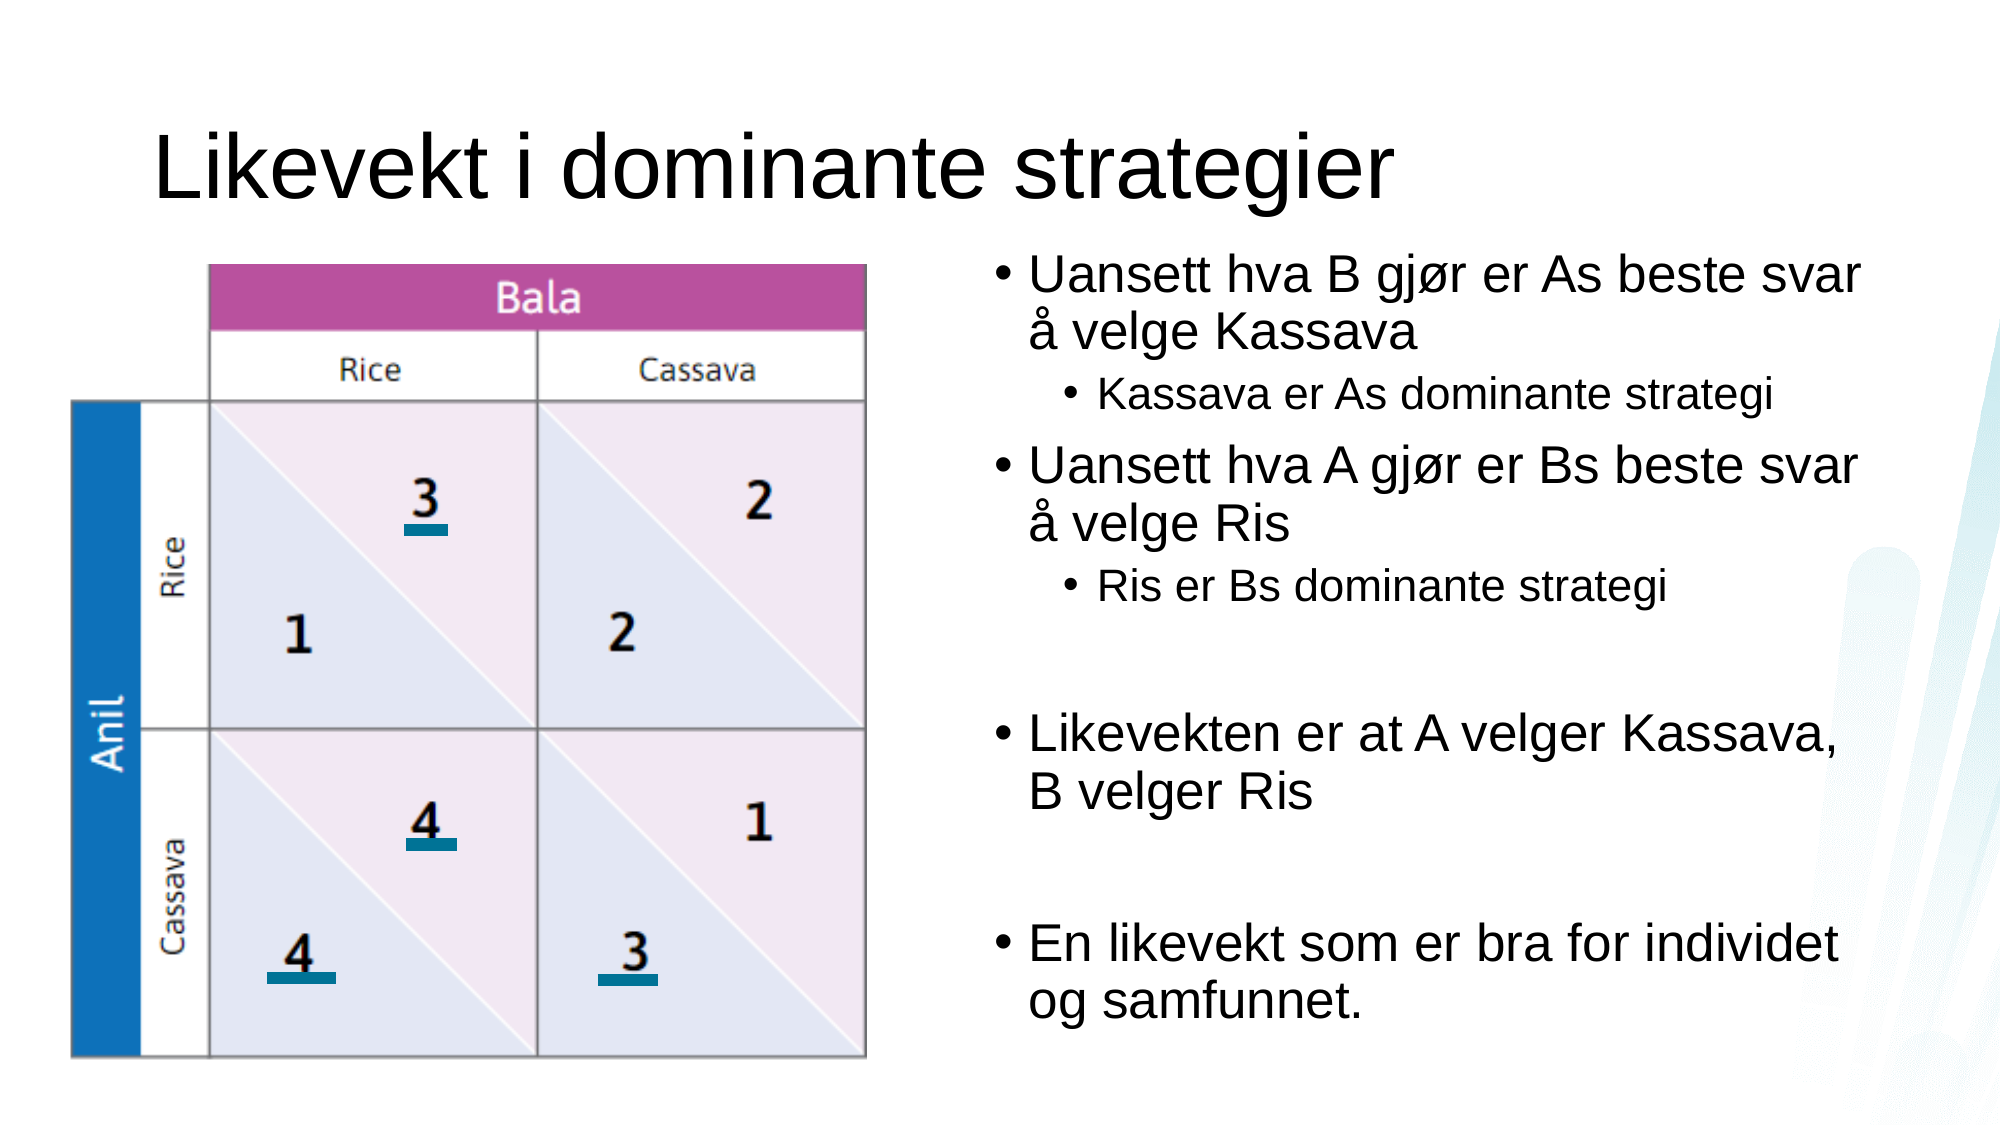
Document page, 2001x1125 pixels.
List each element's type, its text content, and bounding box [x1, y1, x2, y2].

picture [0, 0, 2000, 1125]
list Uansett hva B gjør er As beste svar å velge Kassava Kassava er As dominante strategi Uansett hva A gjør er Bs beste svar å velge Ris Ris er Bs dominante strategi Likevekten er at A velger Kassava, B velger Ris En likevekt som er bra for individet og samfunnet. [979, 238, 1904, 1040]
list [65, 264, 867, 1066]
title Likevekt i dominante strategier [137, 59, 1863, 278]
